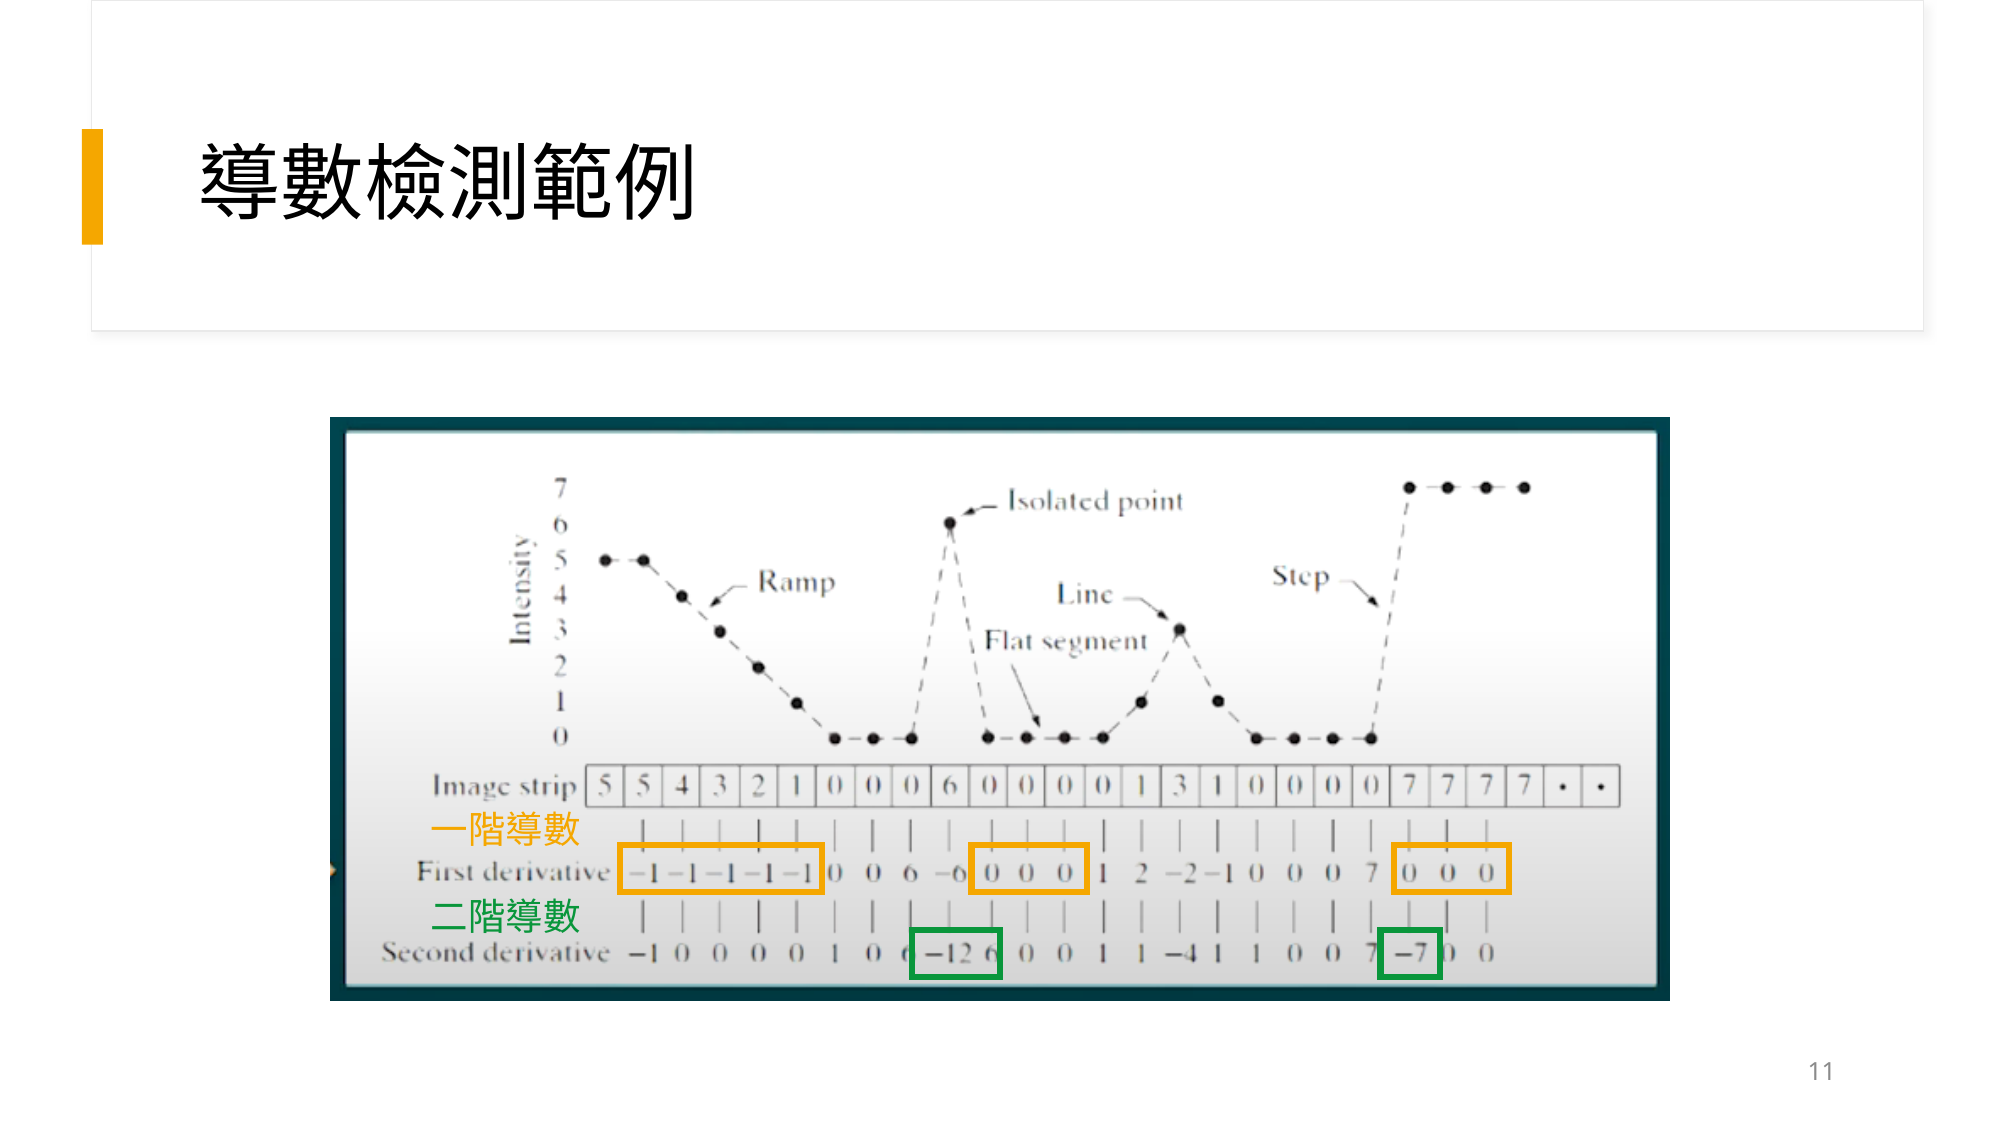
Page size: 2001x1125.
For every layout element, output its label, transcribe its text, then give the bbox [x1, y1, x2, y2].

title 導數檢測範例 [183, 90, 1851, 284]
picture [330, 417, 1670, 1002]
slide_number 11 [1401, 1042, 1851, 1103]
